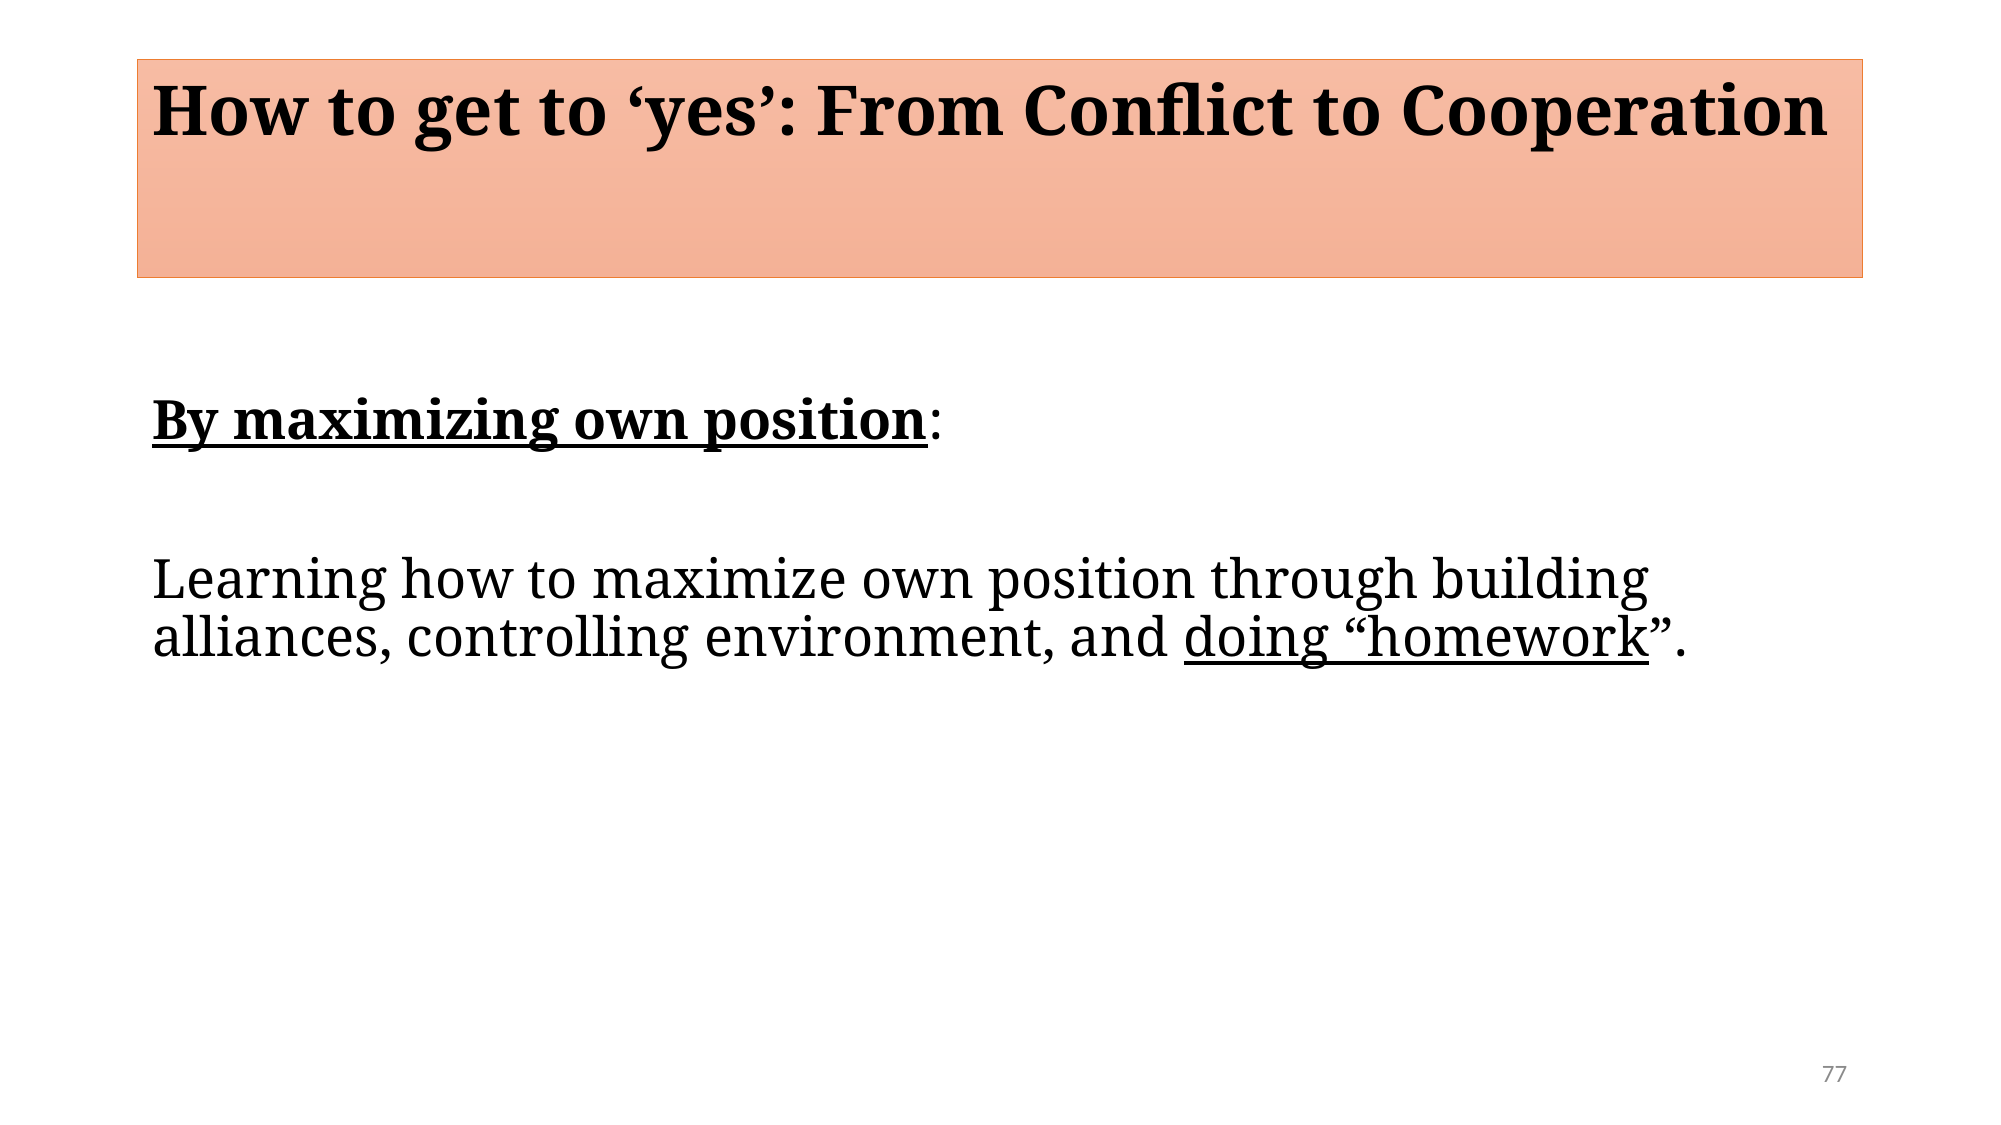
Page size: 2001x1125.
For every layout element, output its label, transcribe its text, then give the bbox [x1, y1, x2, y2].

title How to get to ‘yes’: From Conflict to Cooperation [137, 59, 1863, 278]
list By maximizing own position: Learning how to maximize own position through building alliances, controlling environment, and doing “homework”. [137, 299, 1863, 1014]
slide_number 77 [1412, 1042, 1863, 1103]
